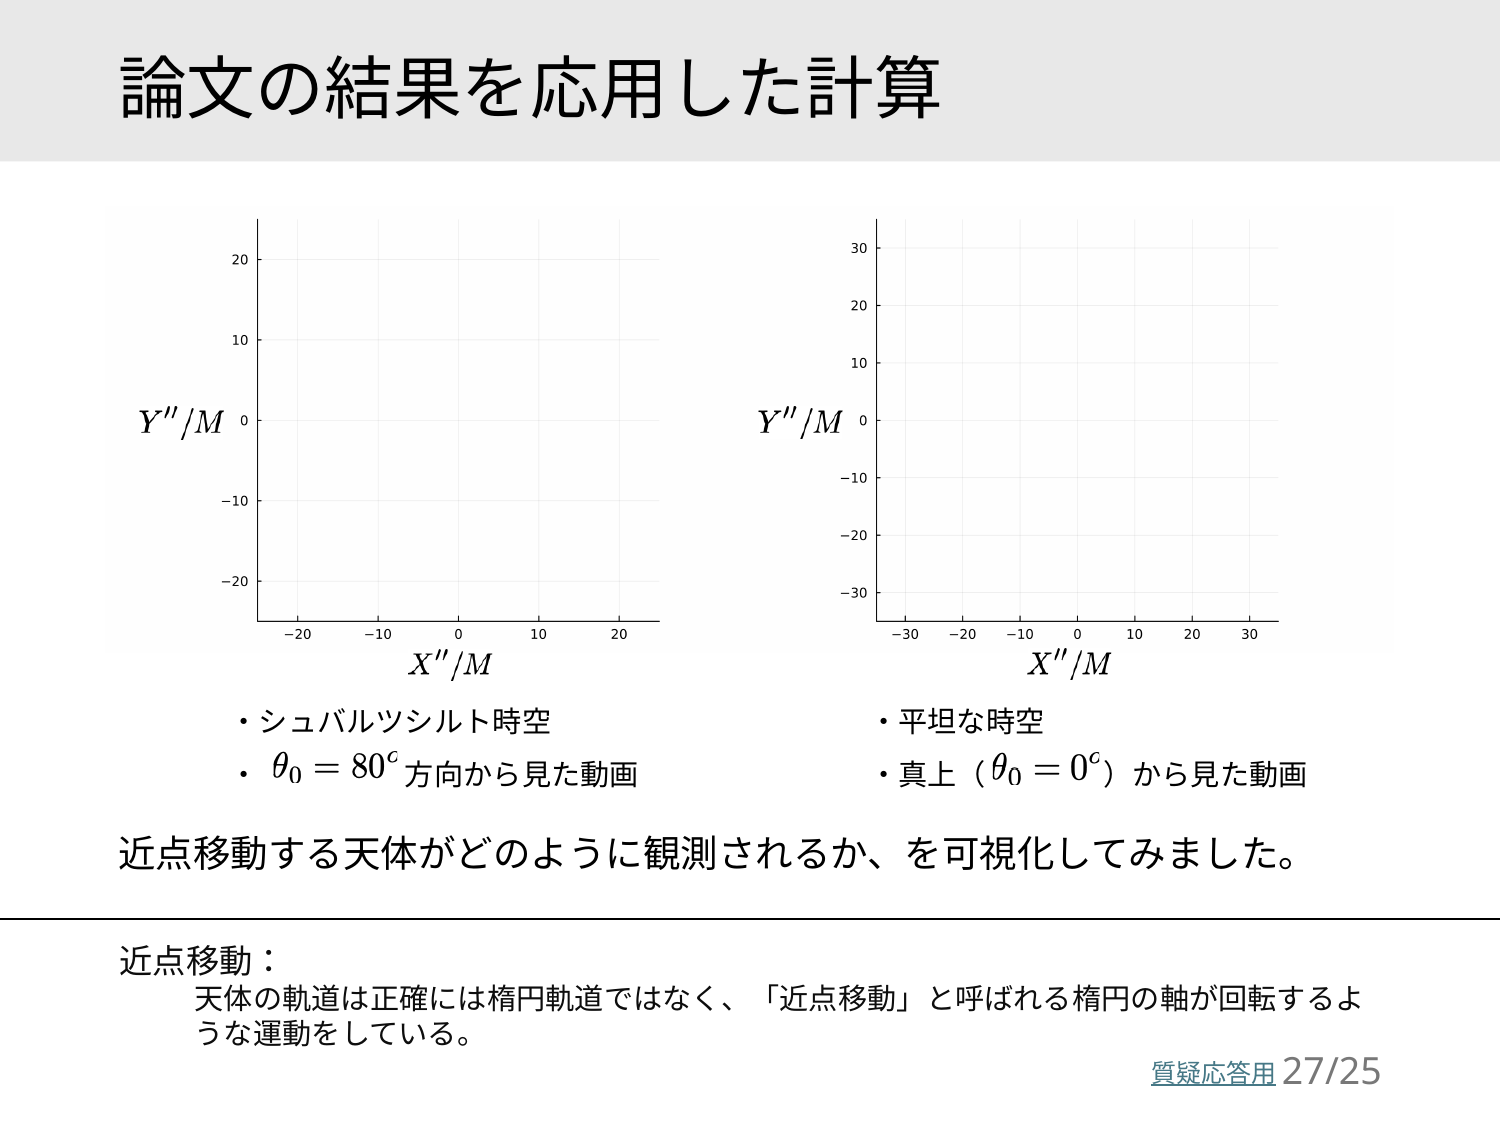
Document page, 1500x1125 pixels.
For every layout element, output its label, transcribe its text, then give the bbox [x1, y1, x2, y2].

text_box ・シュバルツシルト時空 ・ 方向から見た動画 [214, 678, 730, 814]
picture [992, 752, 1100, 785]
text_box 近点移動： 天体の軌道は正確には楕円軌道ではなく、「近点移動」と呼ばれる楕円の軸が回転するような運動をしている。 [105, 933, 1397, 1058]
text_box 質疑応答用 [1136, 1049, 1292, 1101]
text_box [0, 0, 1500, 163]
picture [104, 205, 1394, 681]
list 近点移動する天体がどのように観測されるか、を可視化してみました。 [103, 800, 1397, 905]
slide_number 27/25 [1059, 1042, 1397, 1103]
picture [273, 750, 398, 784]
text_box ・平坦な時空 ・真上（ ）から見た動画 [854, 678, 1328, 805]
title 論文の結果を応用した計算 [103, 11, 1397, 173]
